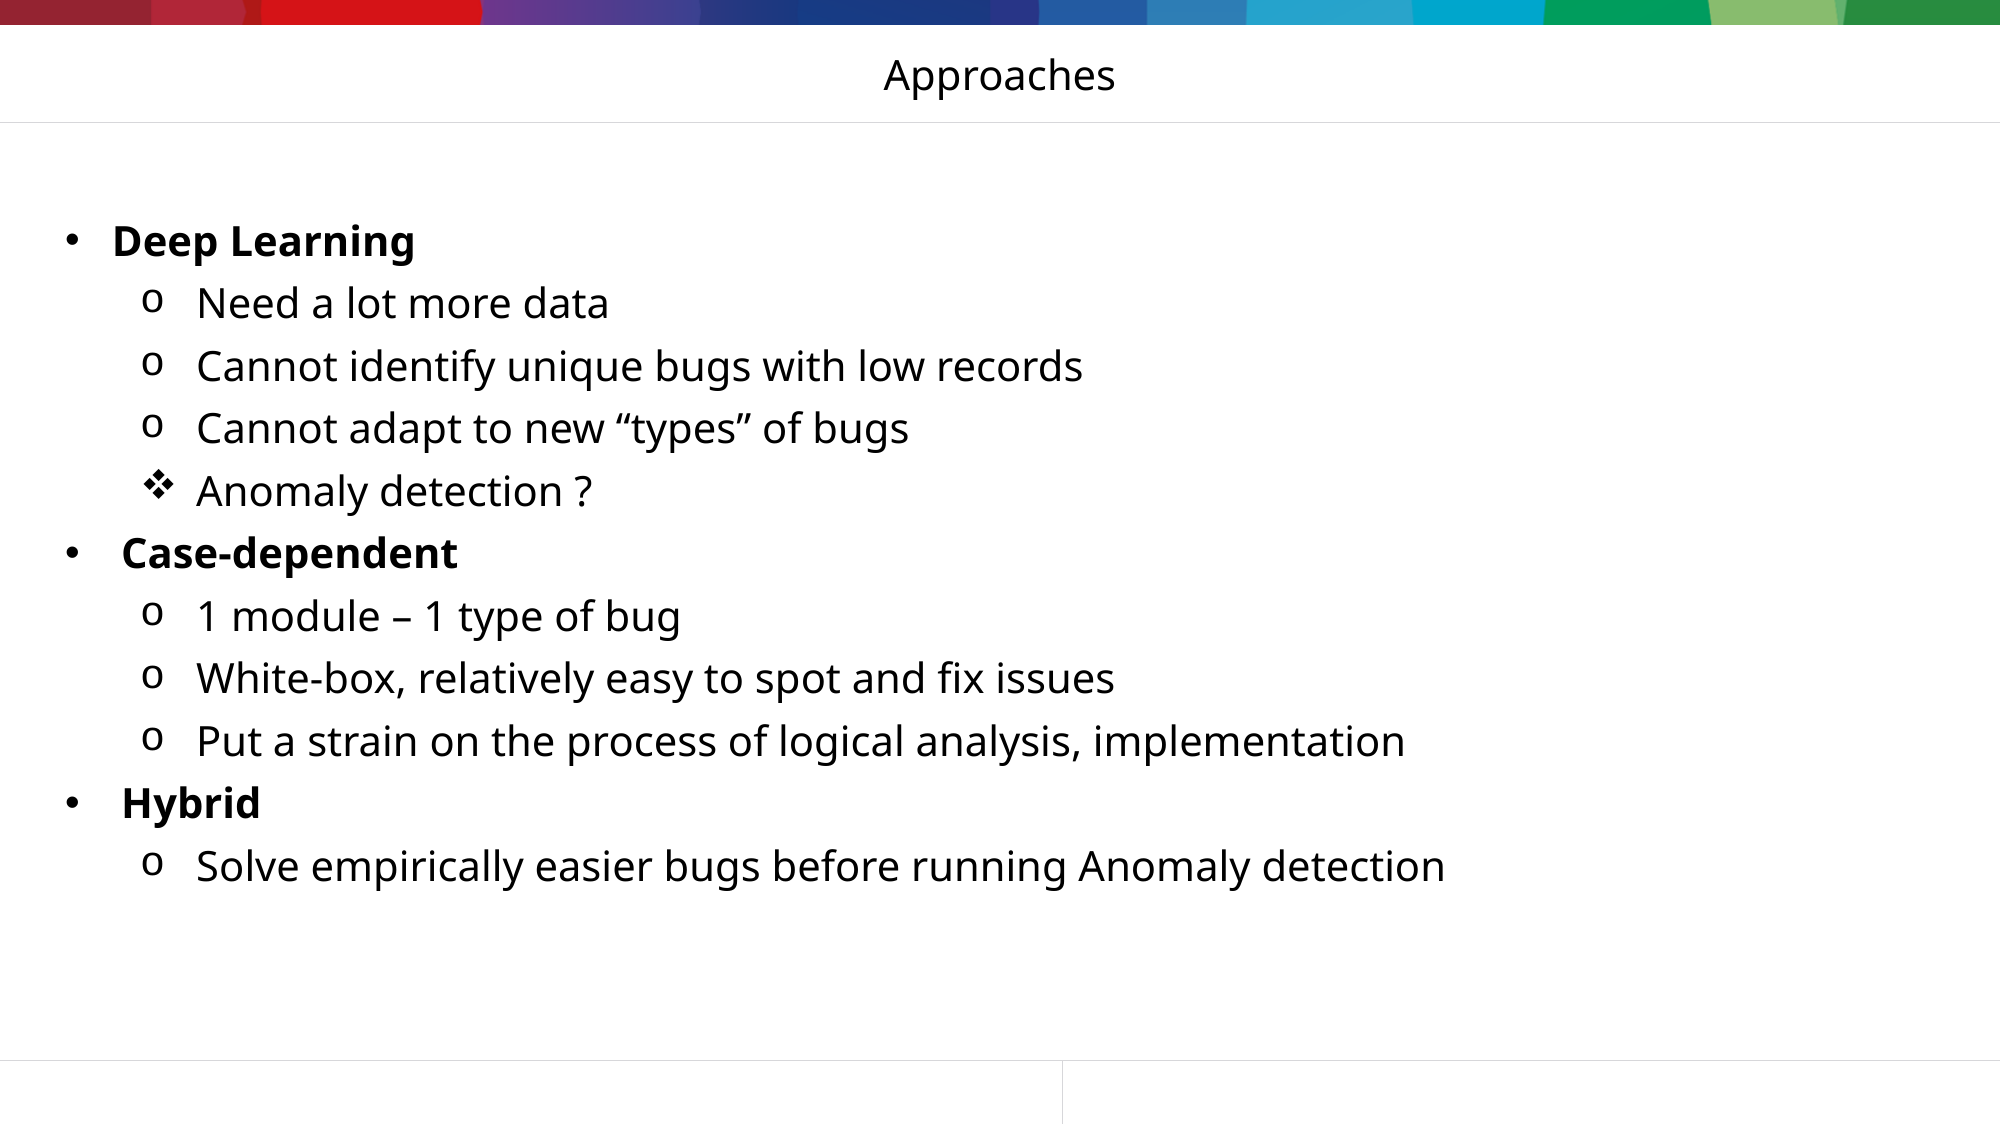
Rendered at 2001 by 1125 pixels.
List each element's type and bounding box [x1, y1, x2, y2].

text_box [0, 0, 2000, 1125]
